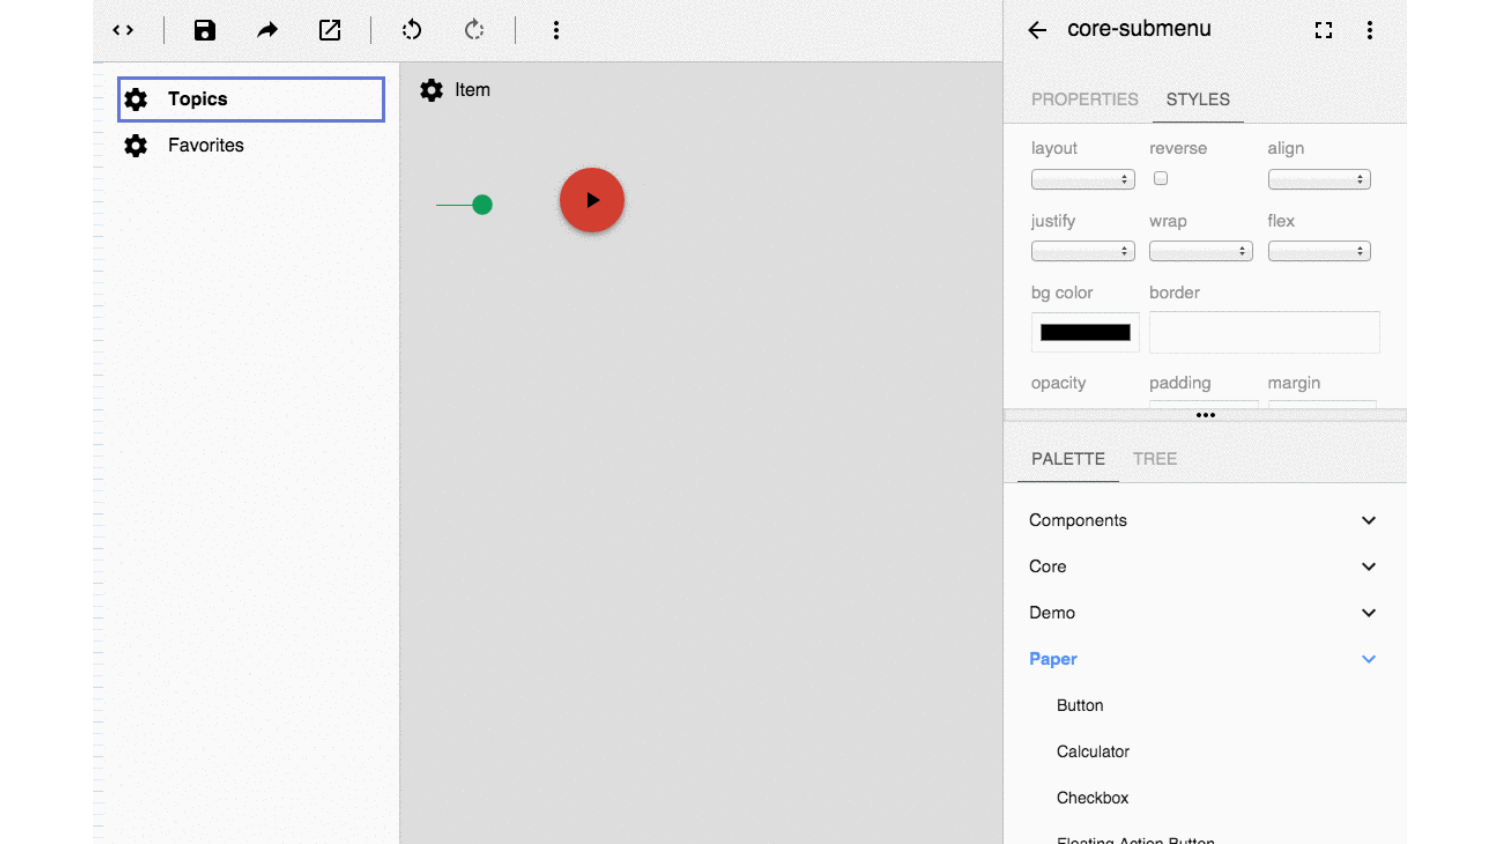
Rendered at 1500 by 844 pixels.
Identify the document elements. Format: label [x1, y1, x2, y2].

picture [93, 0, 1407, 844]
